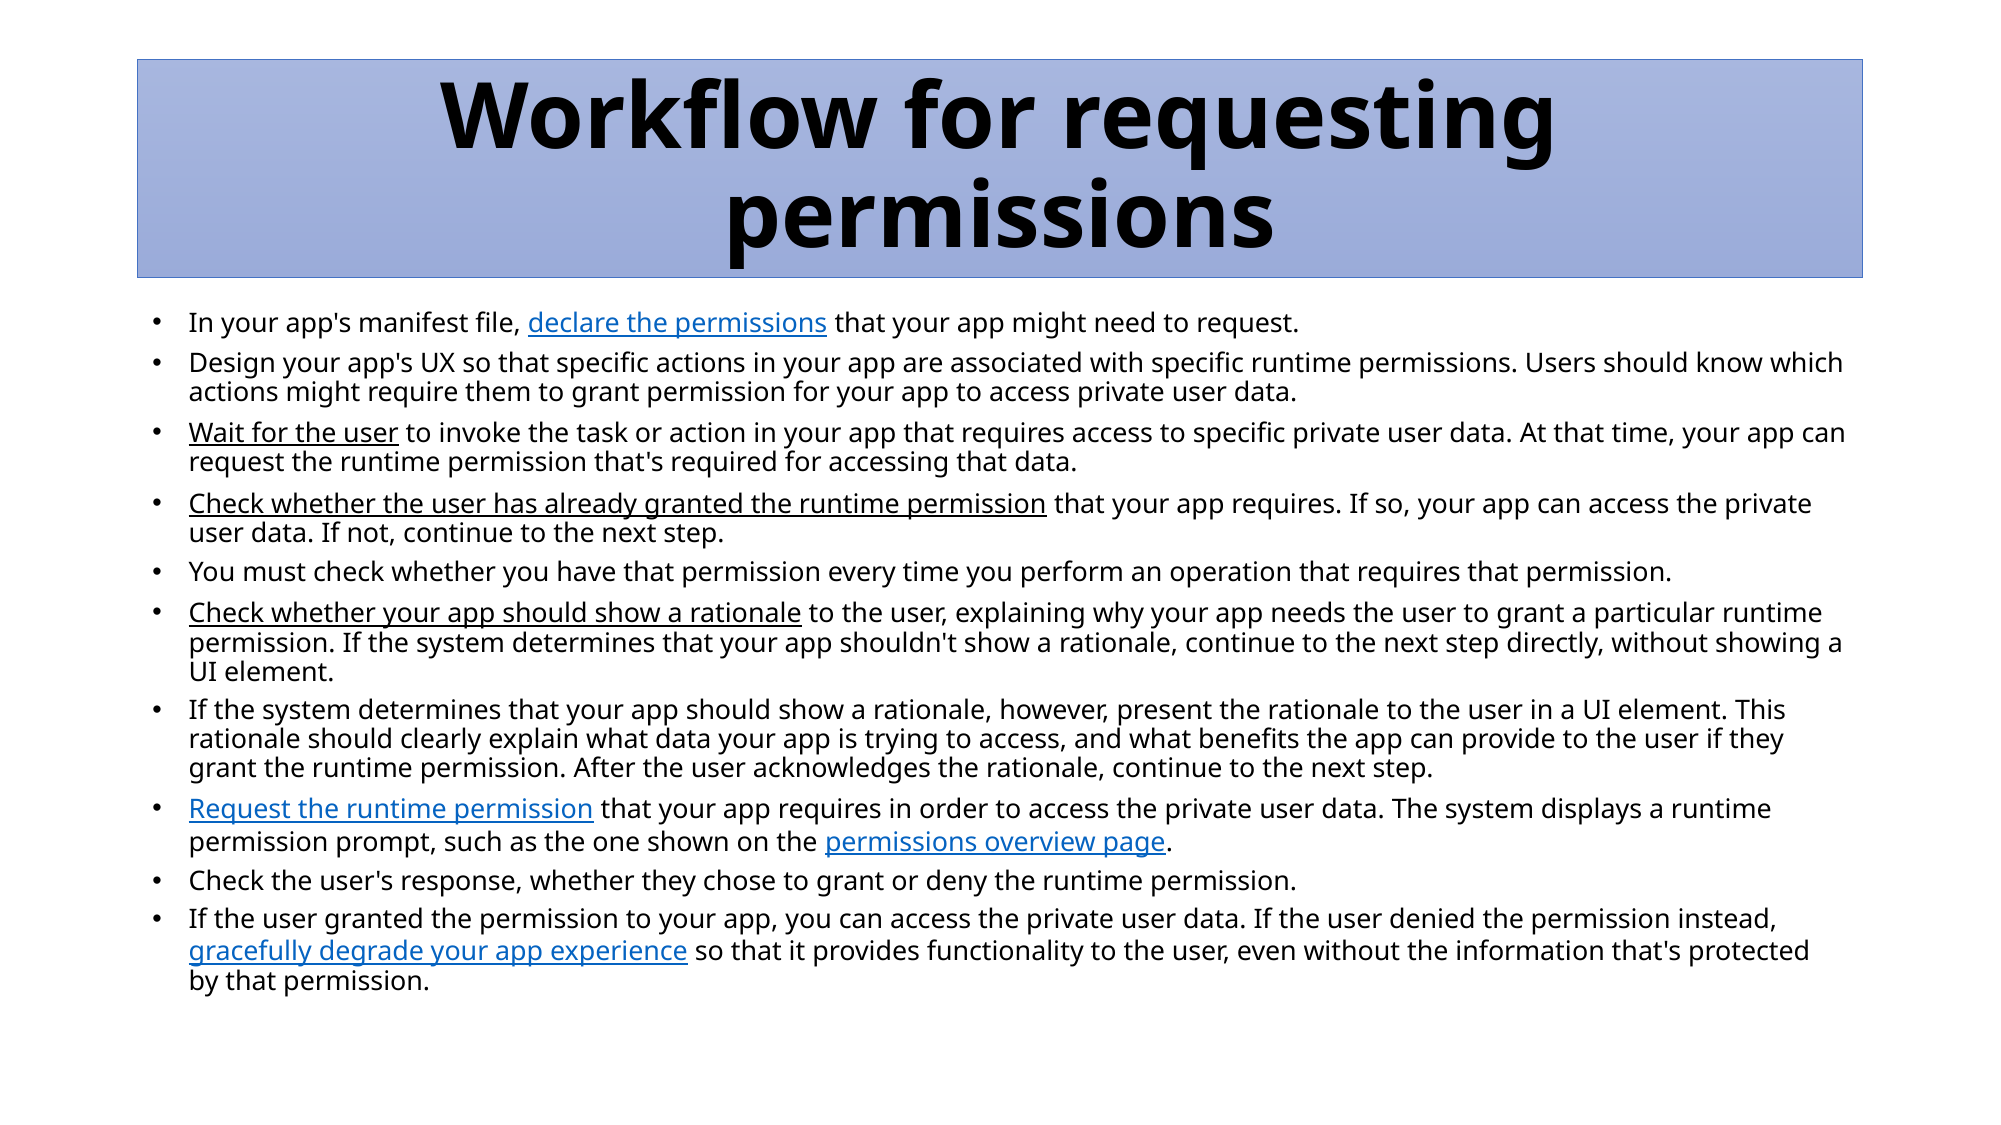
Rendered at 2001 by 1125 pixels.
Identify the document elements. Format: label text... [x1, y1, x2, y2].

list In your app's manifest file, declare the permissions that your app might need to request. Design your app's UX so that specific actions in your app are associated with specific runtime permissions. Users should know which actions might require them to grant permission for your app to access private user data. Wait for the user to invoke the task or action in your app that requires access to specific private user data. At that time, your app can request the runtime permission that's required for accessing that data. Check whether the user has already granted the runtime permission that your app requires. If so, your app can access the private user data. If not, continue to the next step. You must check whether you have that permission every time you perform an operation that requires that permission. Check whether your app should show a rationale to the user, explaining why your app needs the user to grant a particular runtime permission. If the system determines that your app shouldn't show a rationale, continue to the next step directly, without showing a UI element. If the system determines that your app should show a rationale, however, present the rationale to the user in a UI element. This rationale should clearly explain what data your app is trying to access, and what benefits the app can provide to the user if they grant the runtime permission. After the user acknowledges the rationale, continue to the next step. Request the runtime permission that your app requires in order to access the private user data. The system displays a runtime permission prompt, such as the one shown on the permissions overview page. Check the user's response, whether they chose to grant or deny the runtime permission. If the user granted the permission to your app, you can access the private user data. If the user denied the permission instead, gracefully degrade your app experience so that it provides functionality to the user, even without the information that's protected by that permission. [137, 299, 1863, 1014]
title Workflow for requesting permissions [137, 59, 1863, 278]
